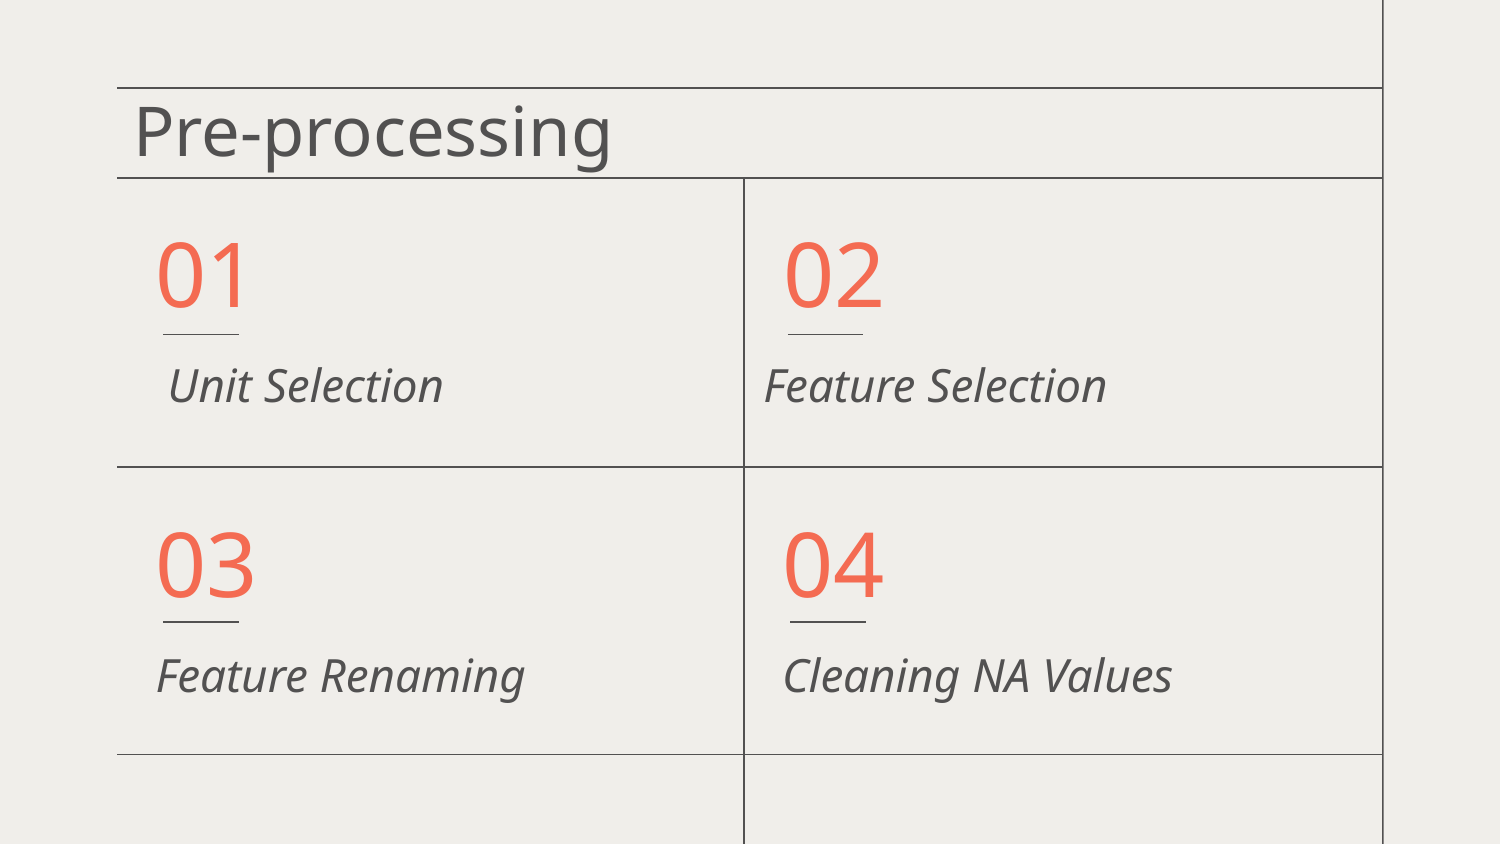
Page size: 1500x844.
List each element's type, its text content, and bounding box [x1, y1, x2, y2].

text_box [116, 178, 1383, 844]
title Pre-processing [118, 87, 1382, 167]
